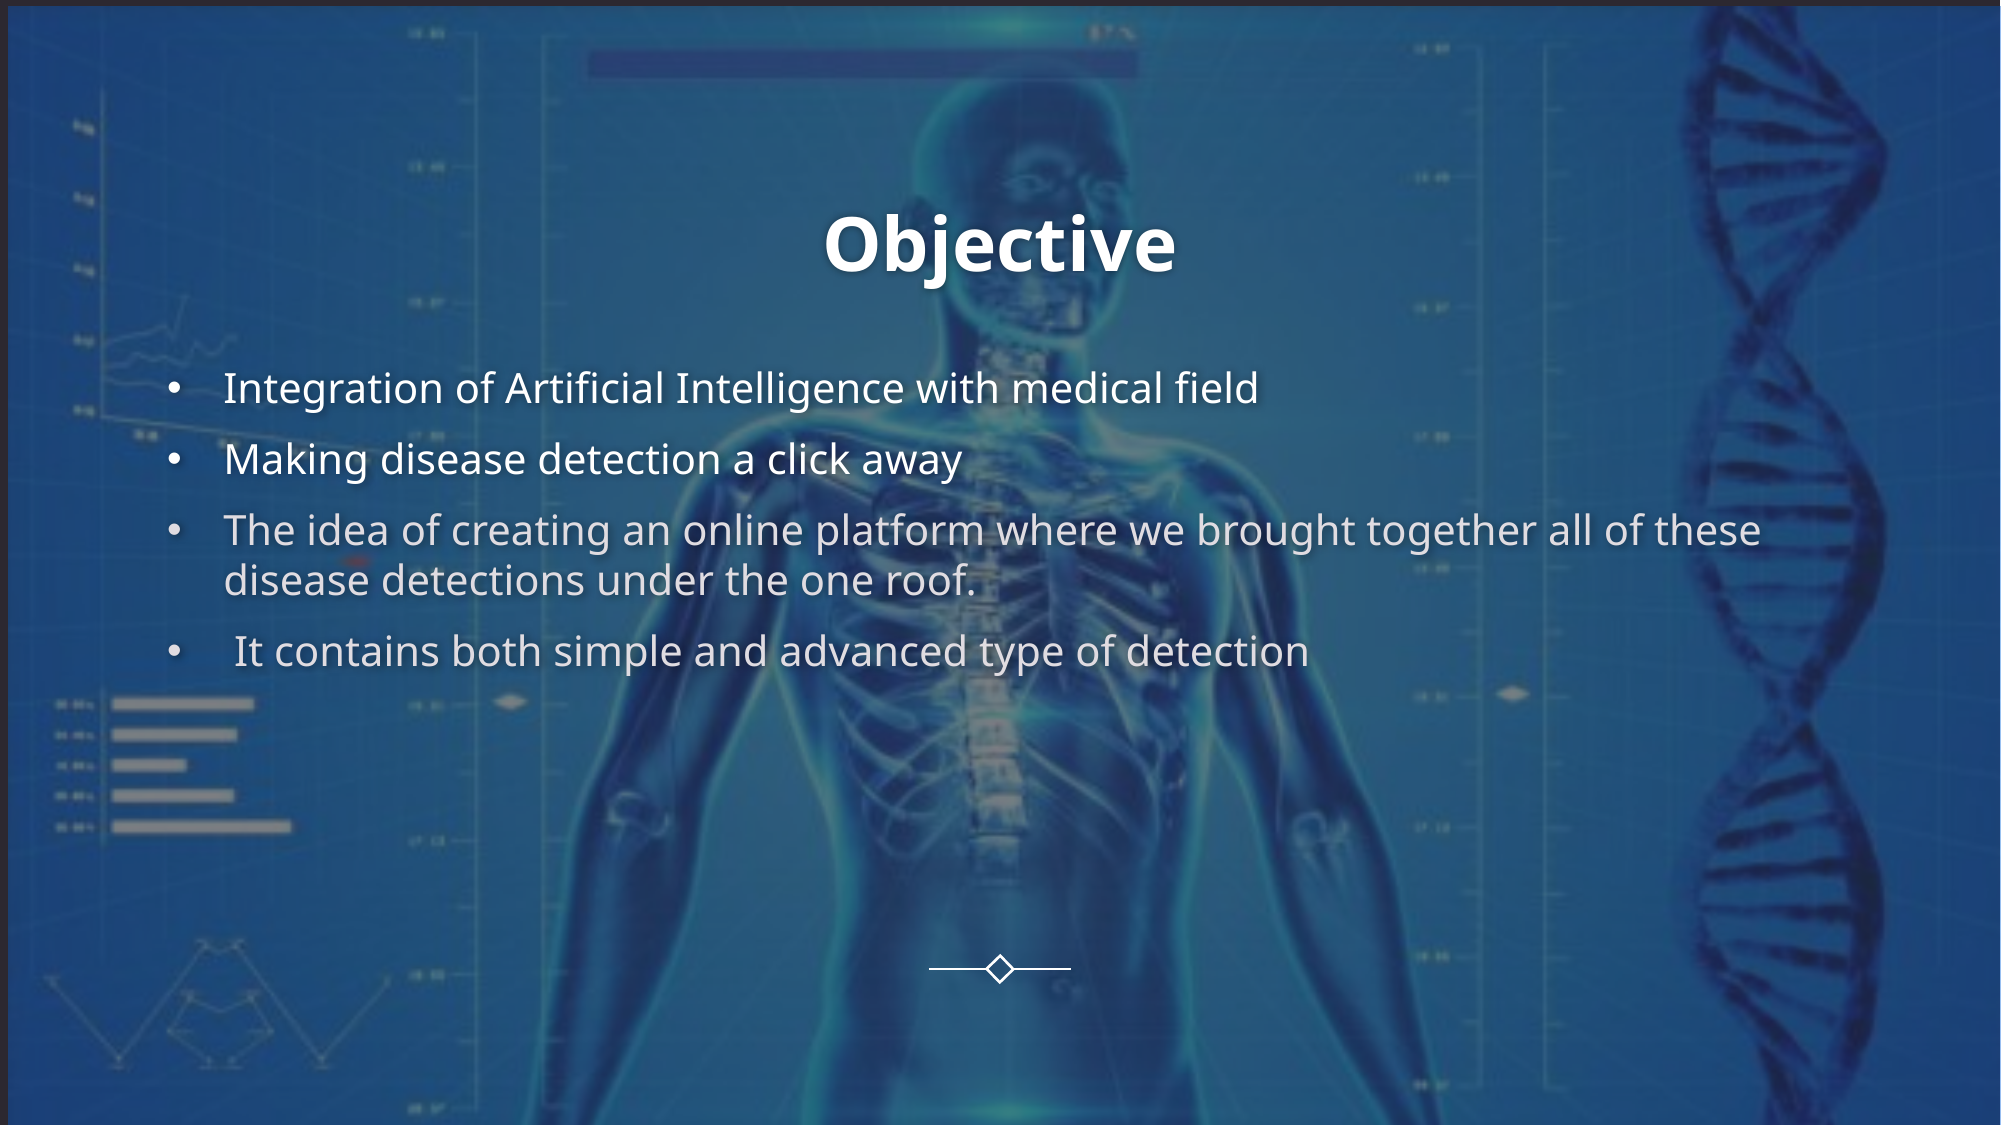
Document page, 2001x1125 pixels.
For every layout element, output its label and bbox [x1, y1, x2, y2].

text_box [928, 959, 1072, 979]
picture [8, 6, 2000, 1125]
text_box [0, 0, 2000, 1125]
